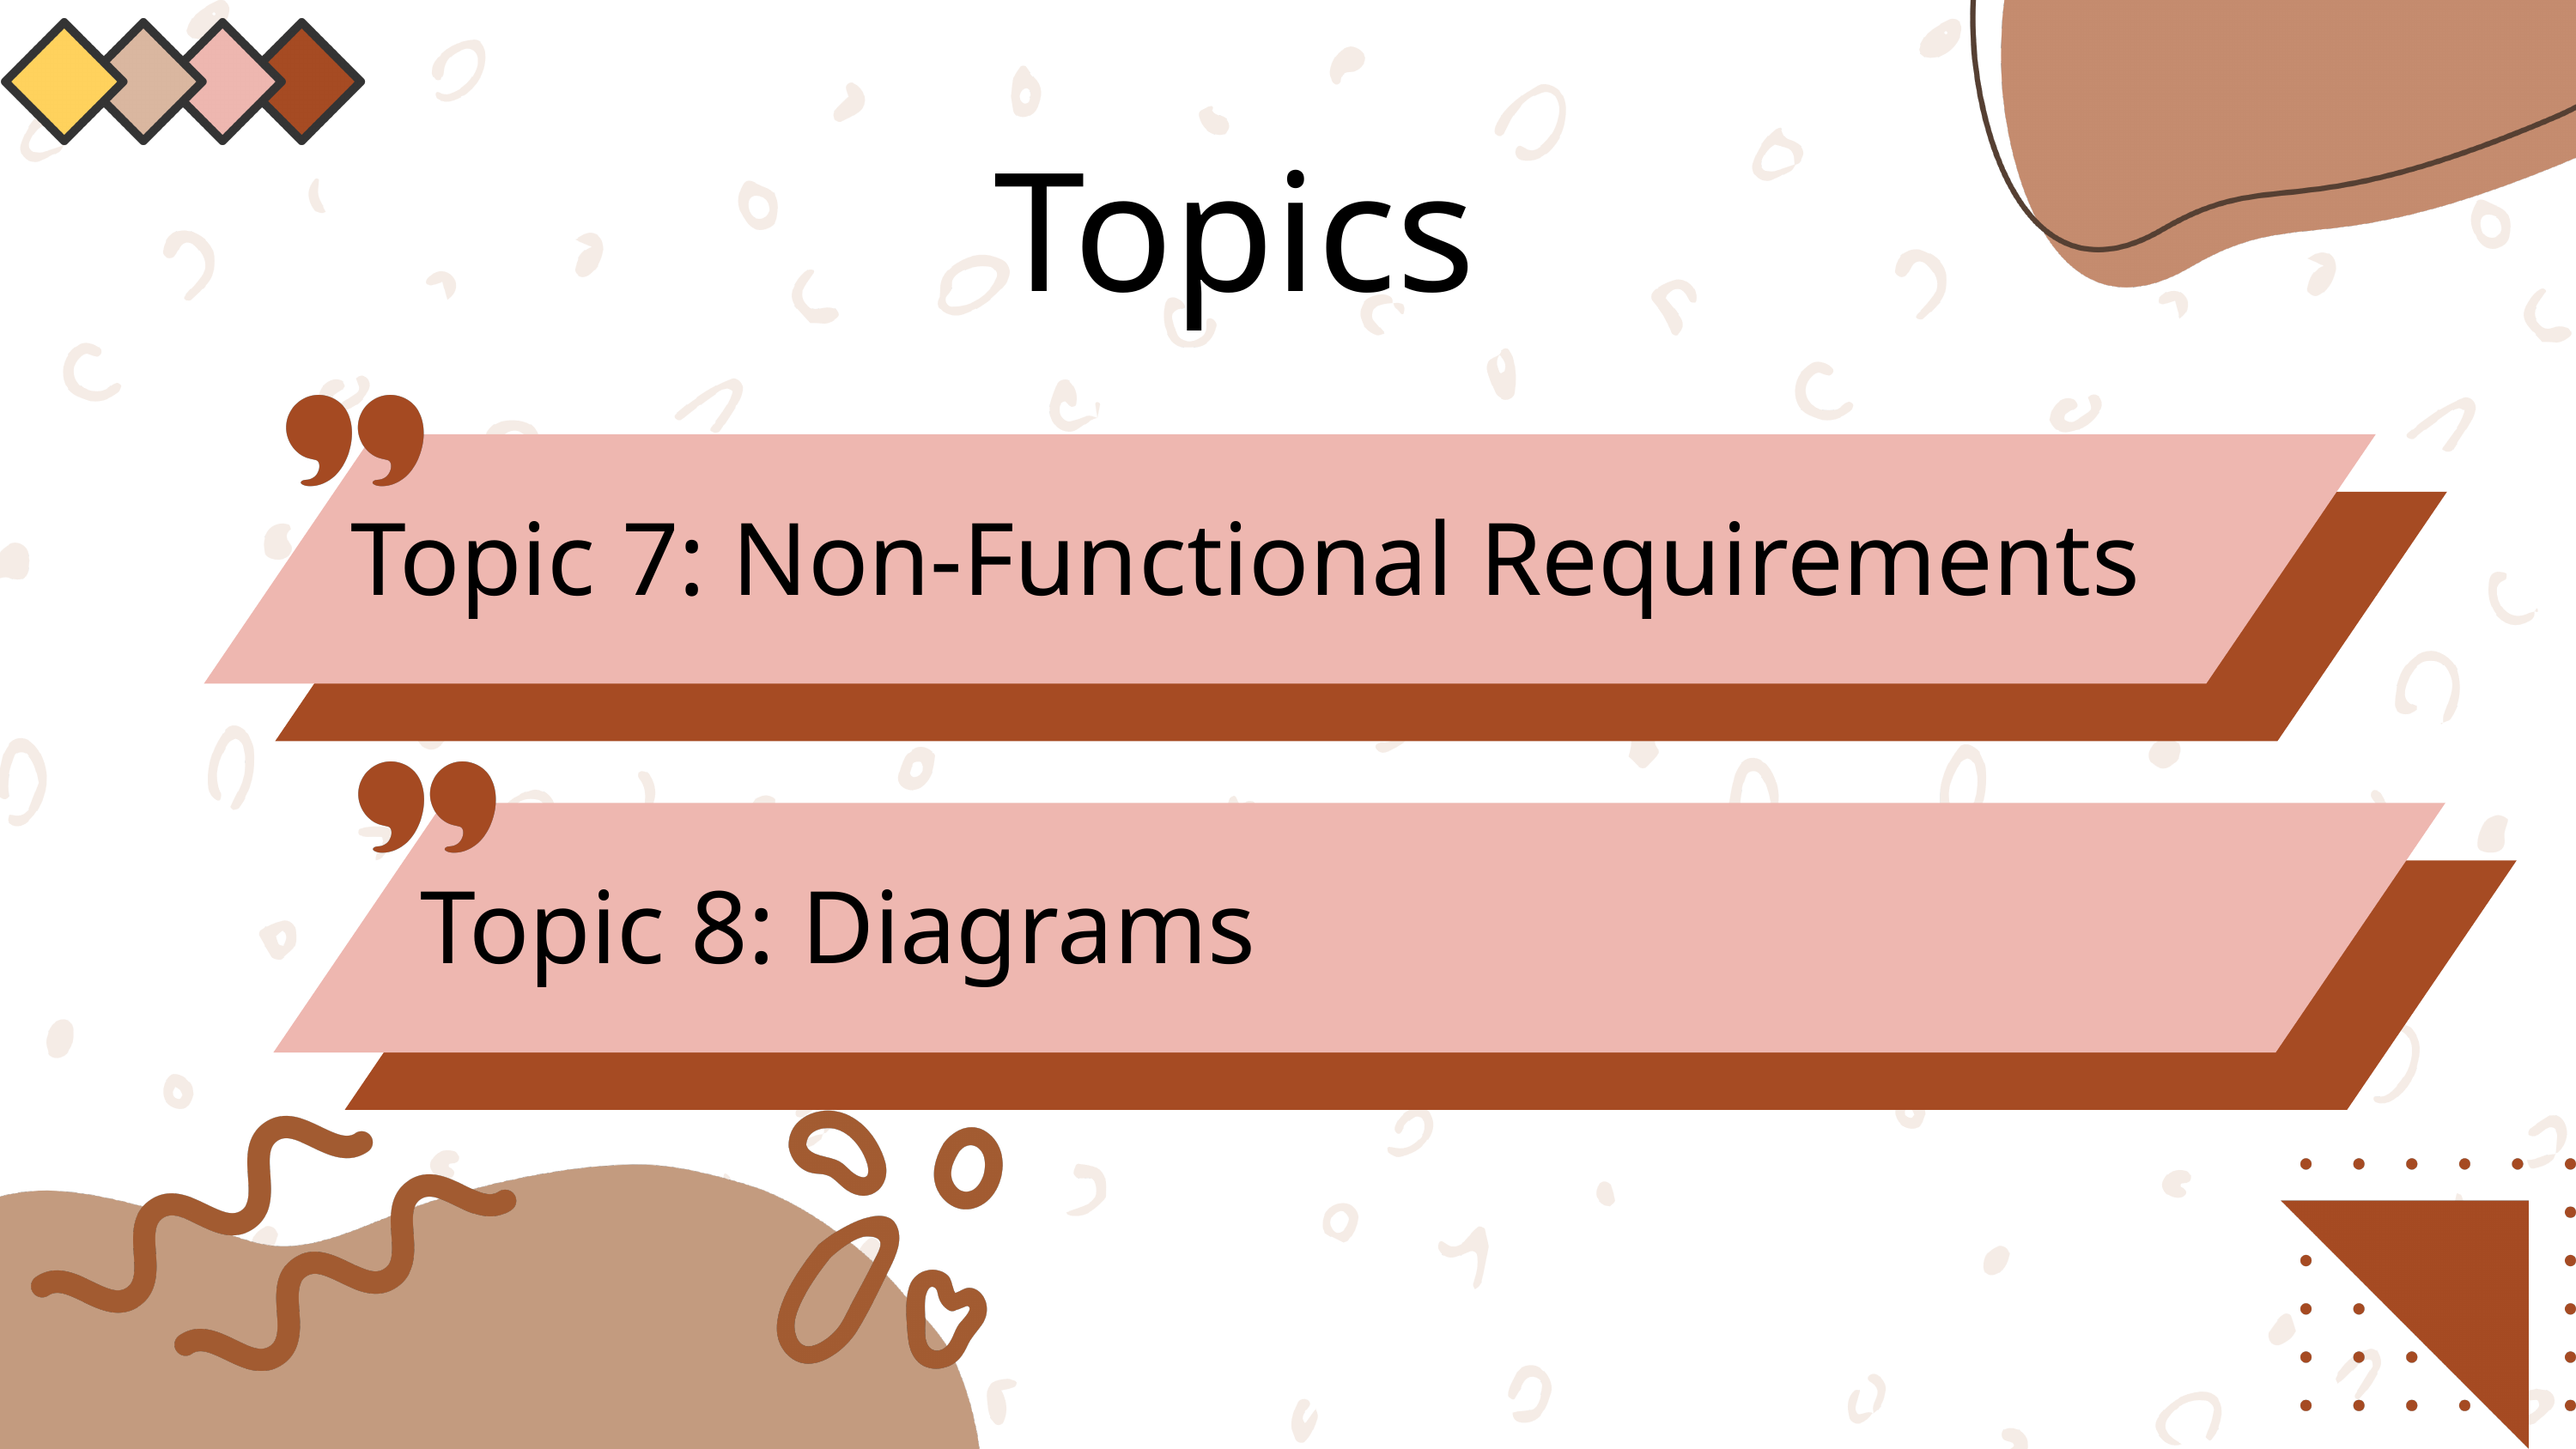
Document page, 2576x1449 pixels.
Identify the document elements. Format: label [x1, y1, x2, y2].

picture [357, 761, 498, 853]
text_box [273, 775, 2518, 1240]
picture [0, 0, 1698, 1449]
text_box [204, 406, 2448, 871]
picture [1722, 0, 2576, 1449]
